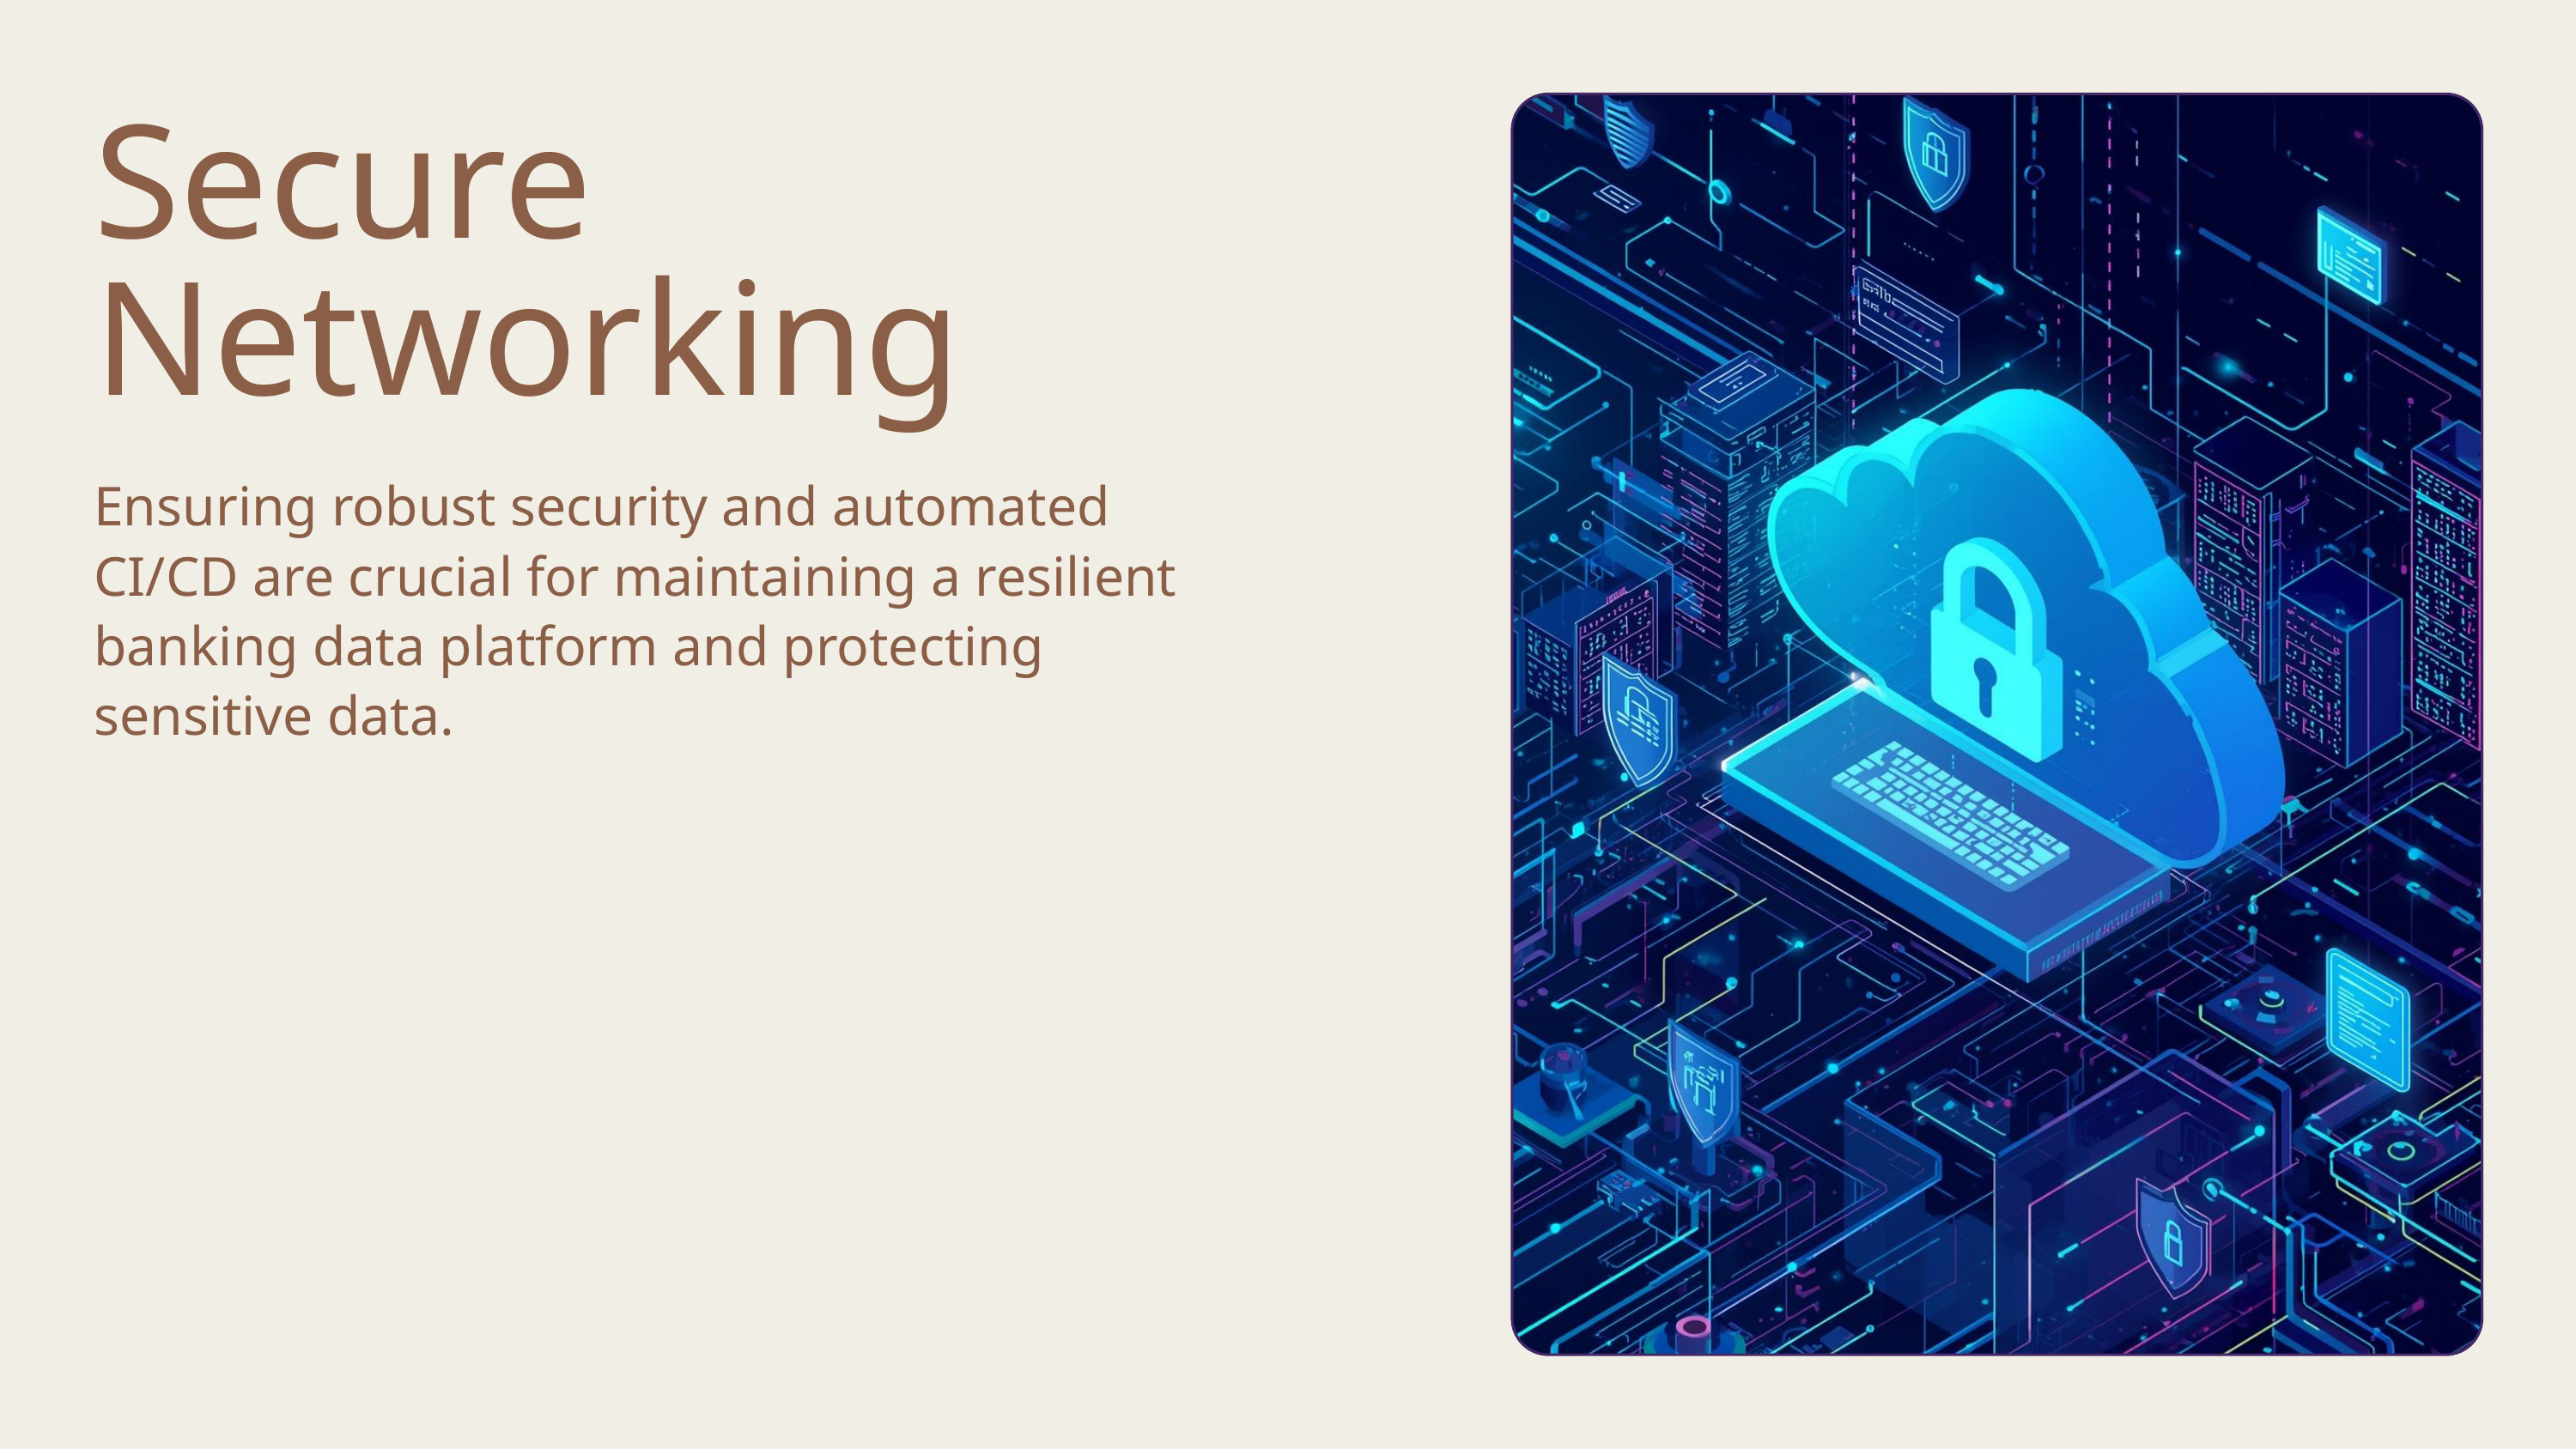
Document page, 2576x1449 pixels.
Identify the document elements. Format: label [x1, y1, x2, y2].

text_box [1511, 94, 2482, 1355]
text_box [94, 94, 1267, 676]
